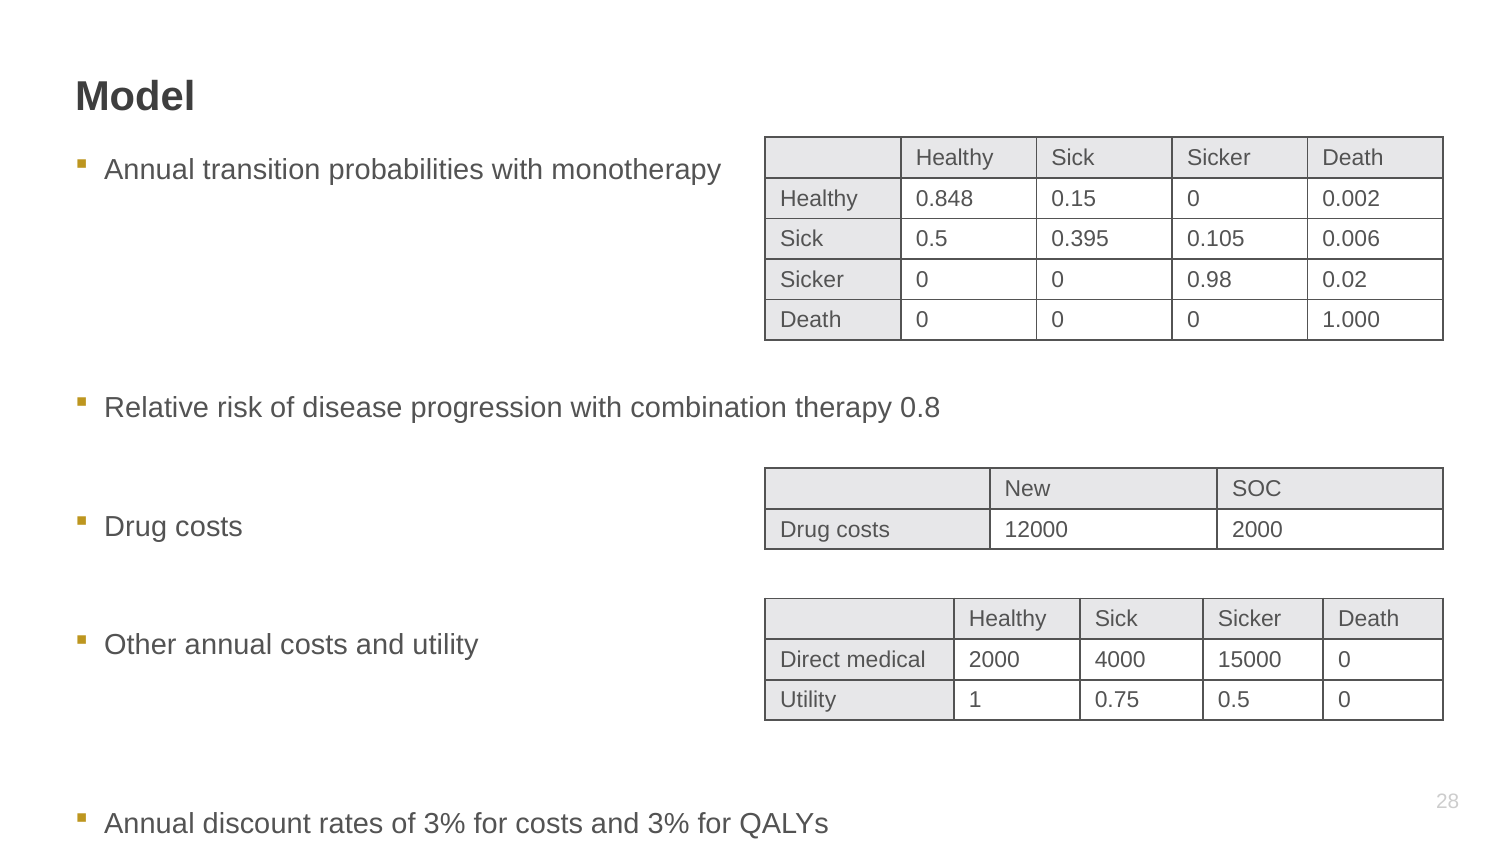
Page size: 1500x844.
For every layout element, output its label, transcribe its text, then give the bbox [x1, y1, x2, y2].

table_header [766, 599, 953, 638]
table_header [766, 138, 900, 177]
table_cell 0 [1037, 300, 1171, 339]
table_cell 0.848 [902, 179, 1036, 218]
table_cell 0.395 [1037, 219, 1171, 258]
table_cell 0.5 [902, 219, 1036, 258]
table_header Sicker [1173, 138, 1307, 177]
table_header Healthy [955, 599, 1079, 638]
list Annual transition probabilities with monotherapy Relative risk of disease progression with combination therapy 0.8 Drug costs Other annual costs and utility Annual discount rates of 3% for costs and 3% for QALYs [75, 150, 1325, 844]
table_cell Sick [766, 219, 900, 258]
table_header [766, 469, 989, 508]
table_header Death [1308, 138, 1442, 177]
table_cell 0.5 [1204, 681, 1322, 719]
table_cell 2000 [955, 640, 1079, 679]
table_cell 0 [902, 300, 1036, 339]
table_header Healthy [902, 138, 1036, 177]
table_header Sick [1037, 138, 1171, 177]
table_cell 0.98 [1173, 260, 1307, 299]
table_cell 0 [1324, 681, 1442, 719]
table_cell 0 [1173, 179, 1307, 218]
table_cell 0.006 [1308, 219, 1442, 258]
table_cell 0.105 [1173, 219, 1307, 258]
table_cell 0.15 [1037, 179, 1171, 218]
table_cell 0 [1173, 300, 1307, 339]
table_cell 0 [1037, 260, 1171, 299]
table_cell Death [766, 300, 900, 339]
table_cell 0.02 [1308, 260, 1442, 299]
table_cell 12000 [991, 510, 1216, 548]
table_header Death [1324, 599, 1442, 638]
table_cell 1 [955, 681, 1079, 719]
slide_number 27 [1393, 777, 1475, 823]
table_header Sick [1081, 599, 1202, 638]
table_header Sicker [1204, 599, 1322, 638]
table_cell 0 [1324, 640, 1442, 679]
table_cell Sicker [766, 260, 900, 299]
table_cell Healthy [766, 179, 900, 218]
table_cell Utility [766, 681, 953, 719]
table_cell 15000 [1204, 640, 1322, 679]
table_header New [991, 469, 1216, 508]
table_cell 0.75 [1081, 681, 1202, 719]
table_cell 2000 [1218, 510, 1442, 548]
table_cell Drug costs [766, 510, 989, 548]
table_cell Direct medical [766, 640, 953, 679]
table_cell 0 [902, 260, 1036, 299]
table_cell 0.002 [1308, 179, 1442, 218]
table_cell 4000 [1081, 640, 1202, 679]
table_header SOC [1218, 469, 1442, 508]
title Model [75, 0, 1325, 150]
table_cell 1.000 [1308, 300, 1442, 339]
